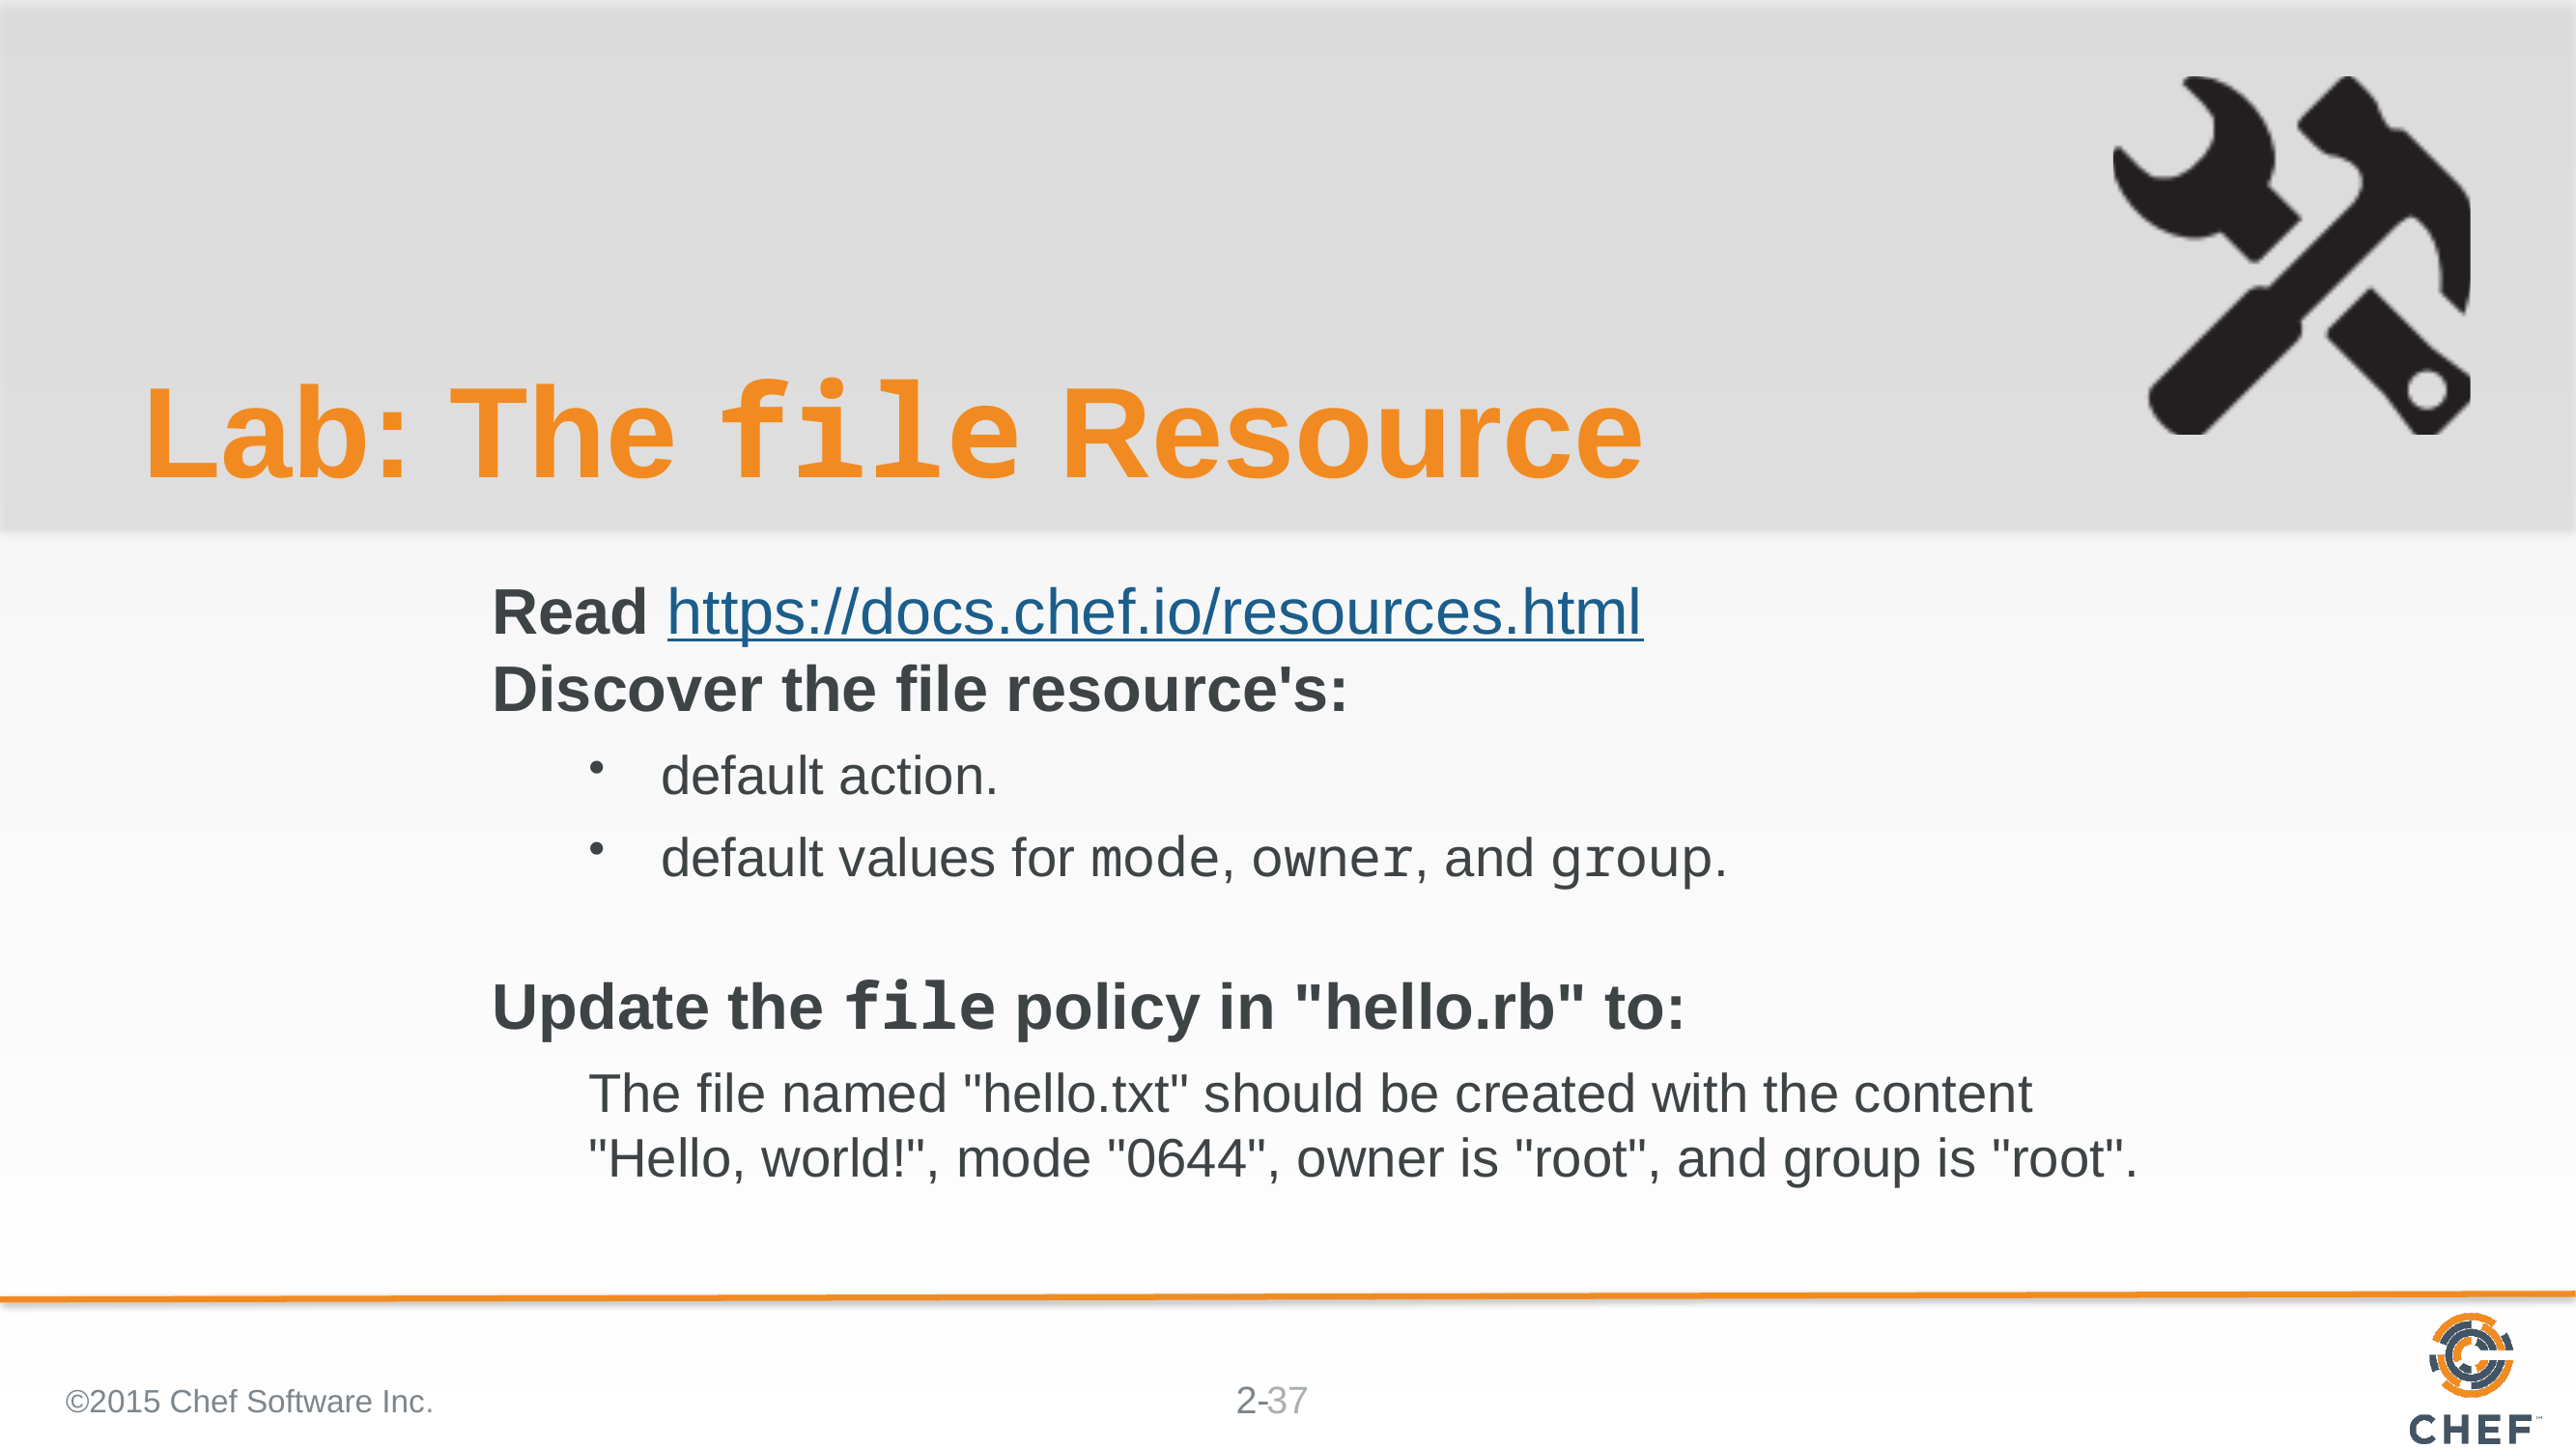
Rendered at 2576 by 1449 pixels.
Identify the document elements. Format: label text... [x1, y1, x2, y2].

slide_number 37 [998, 1359, 1578, 1437]
footer ©2015 Chef Software Inc. [51, 1359, 952, 1440]
title Lab: The file Resource [127, 327, 2224, 544]
subtitle Read https://docs.chef.io/resources.html Discover the file resource's: default action. default values for mode, owner, and group. Update the file policy in "hello.rb" to: The file named "hello.txt" should be created with the content "Hello, world!", mode "0644", owner is "root", and group is "root". [477, 555, 2217, 1318]
picture [2399, 1297, 2550, 1449]
